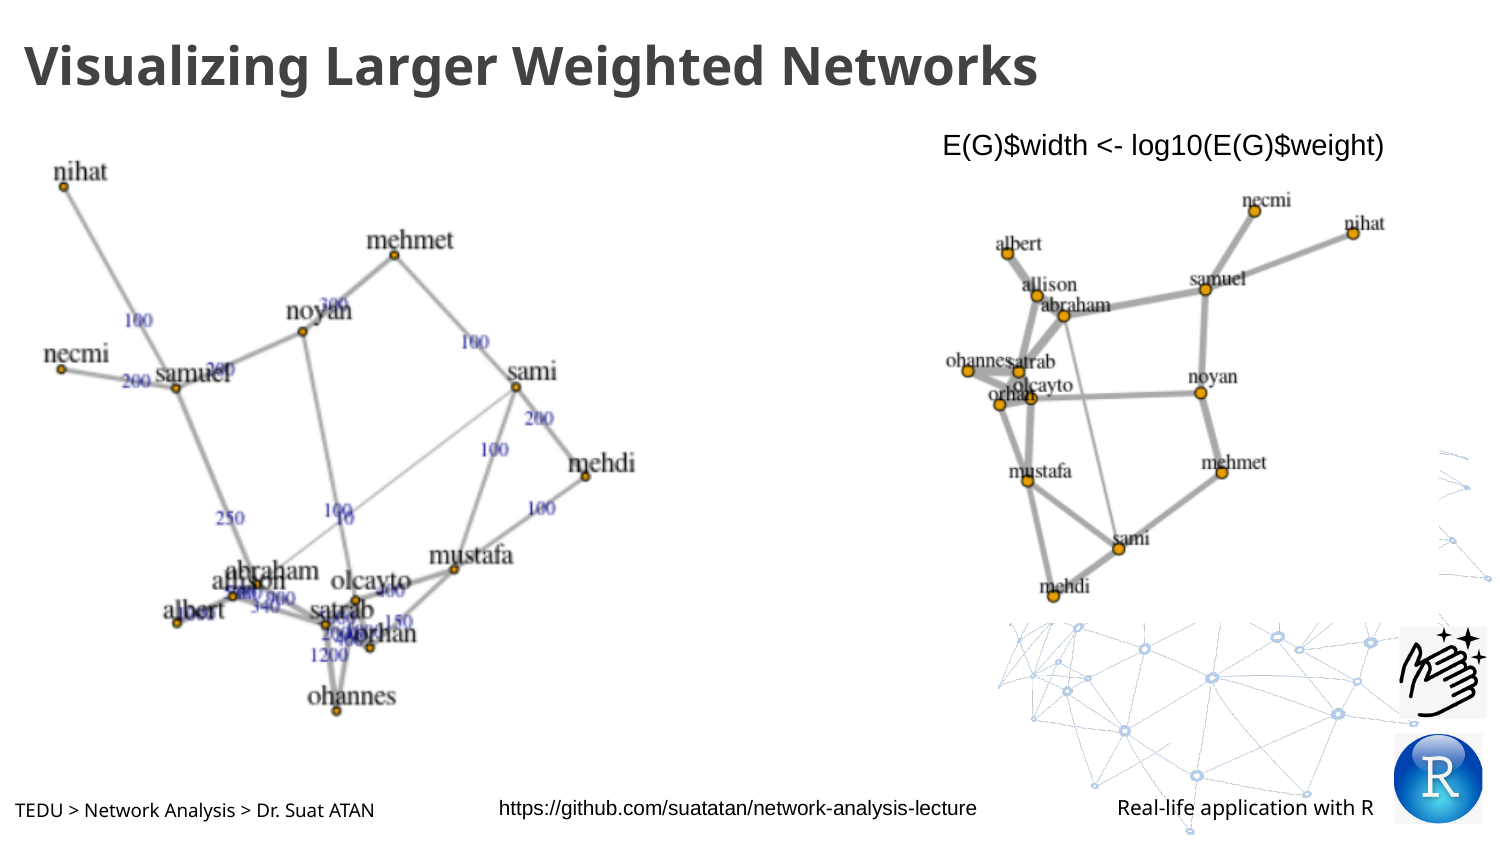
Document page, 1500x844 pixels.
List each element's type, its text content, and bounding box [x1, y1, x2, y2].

picture [24, 136, 701, 734]
picture [879, 145, 1500, 844]
text_box E(G)$width <- log10(E(G)$weight) [927, 111, 1420, 144]
title Visualizing Larger Weighted Networks [9, 17, 1317, 112]
